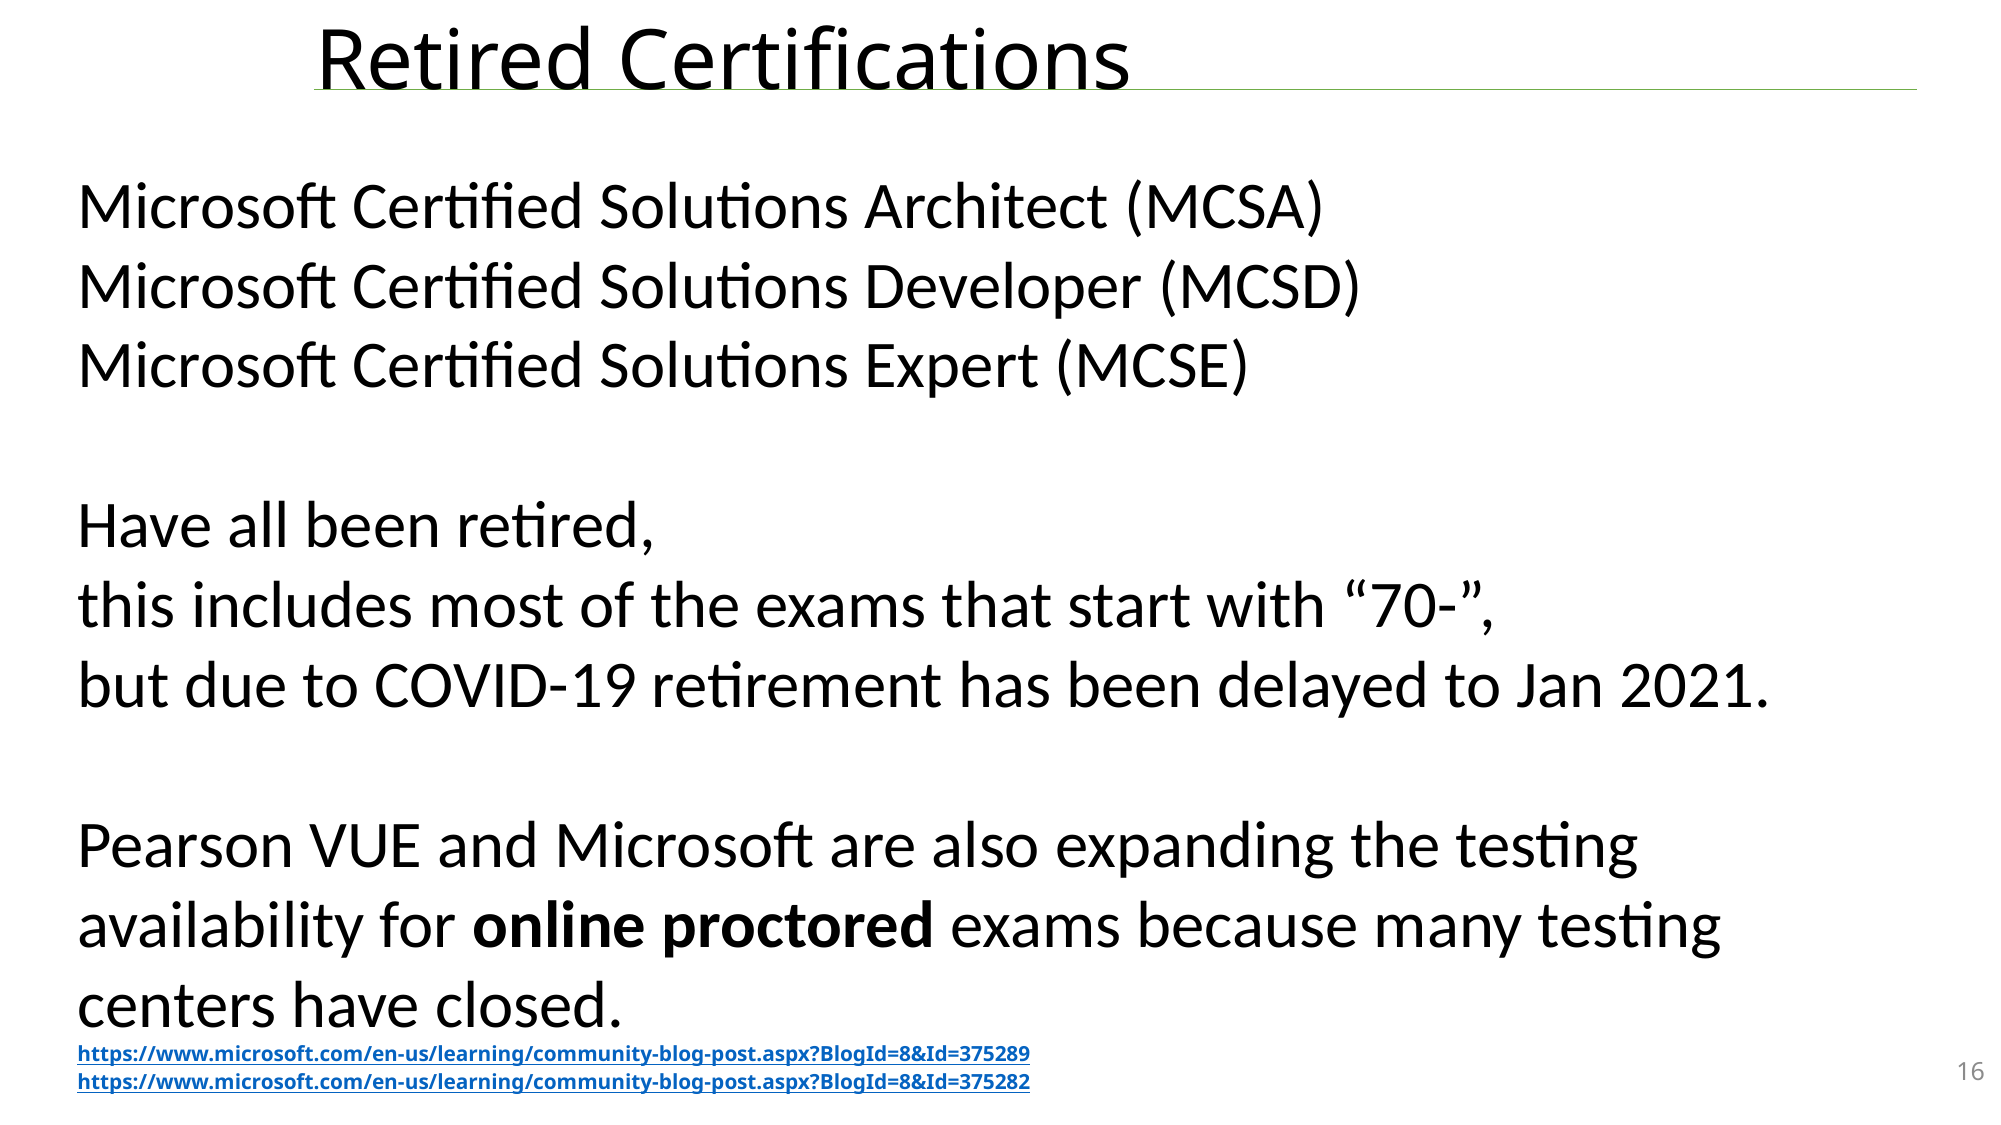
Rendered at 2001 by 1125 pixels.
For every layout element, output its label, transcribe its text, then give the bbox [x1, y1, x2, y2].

slide_number 16 [1533, 1042, 2000, 1103]
title Retired Certifications [300, 0, 1917, 125]
text_box Microsoft Certified Solutions Architect (MCSA) Microsoft Certified Solutions Developer (MCSD) Microsoft Certified Solutions Expert (MCSE) Have all been retired, this includes most of the exams that start with “70-”, but due to COVID-19 retirement has been delayed to Jan 2021. Pearson VUE and Microsoft are also expanding the testing availability for online proctored exams because many testing centers have closed. https://www.microsoft.com/en-us/learning/community-blog-post.aspx?BlogId=8&Id=375289 https://www.microsoft.com/en-us/learning/community-blog-post.aspx?BlogId=8&Id=375282 [62, 153, 1863, 538]
